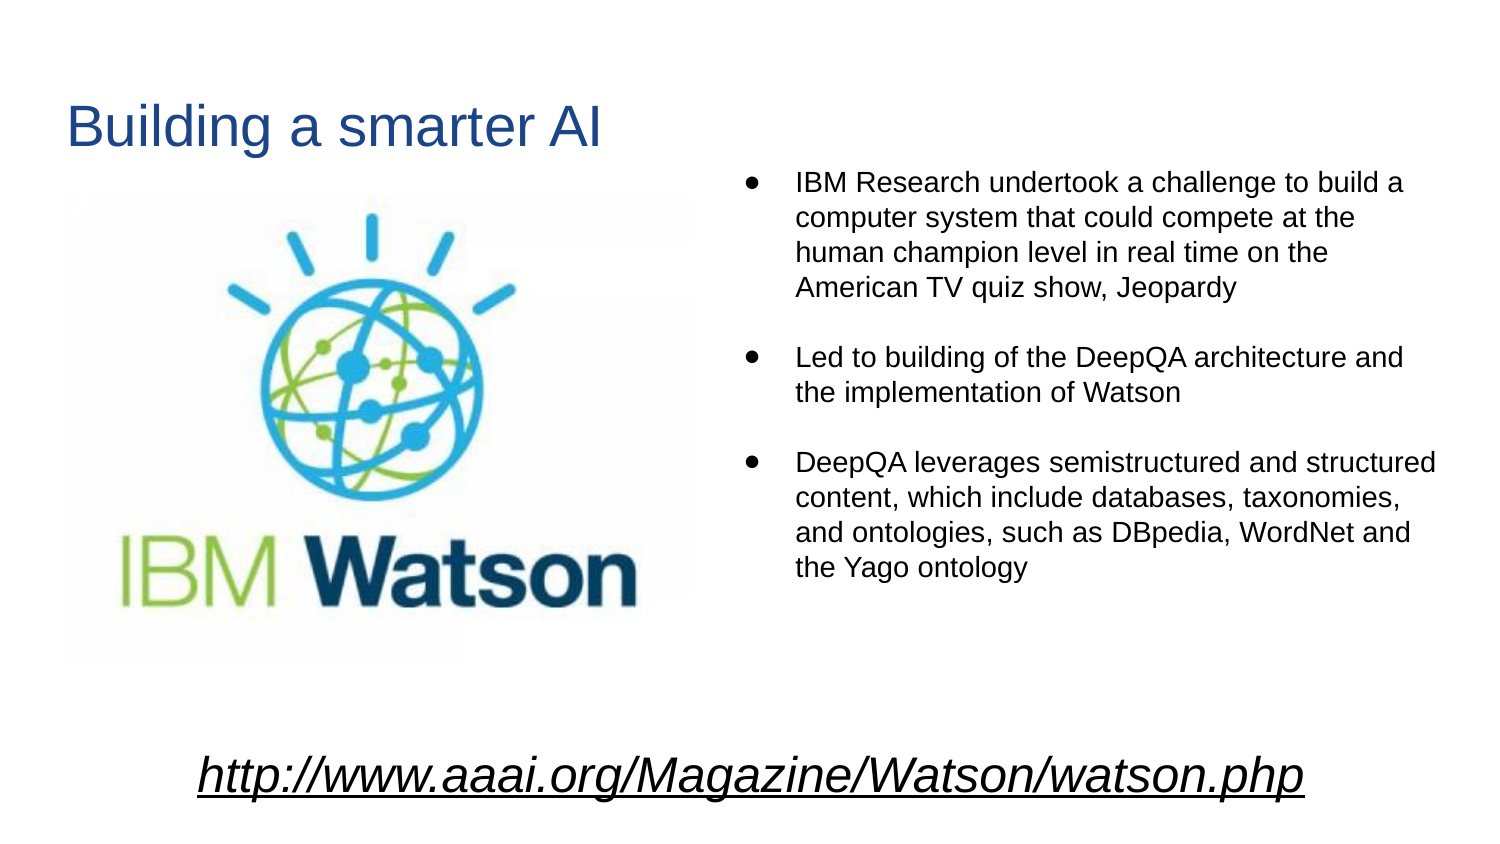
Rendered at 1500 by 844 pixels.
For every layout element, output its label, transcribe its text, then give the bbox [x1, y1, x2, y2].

title Building a smarter AI [51, 72, 1449, 167]
text_box IBM Research undertook a challenge to build a computer system that could compete at the human champion level in real time on the American TV quiz show, Jeopardy Led to building of the DeepQA architecture and the implementation of Watson DeepQA leverages semistructured and structured content, which include databases, taxonomies, and ontologies, such as DBpedia, WordNet and the Yago ontology [705, 148, 1465, 654]
text_box http://www.aaai.org/Magazine/Watson/watson.php [182, 727, 1392, 831]
picture [65, 194, 692, 664]
